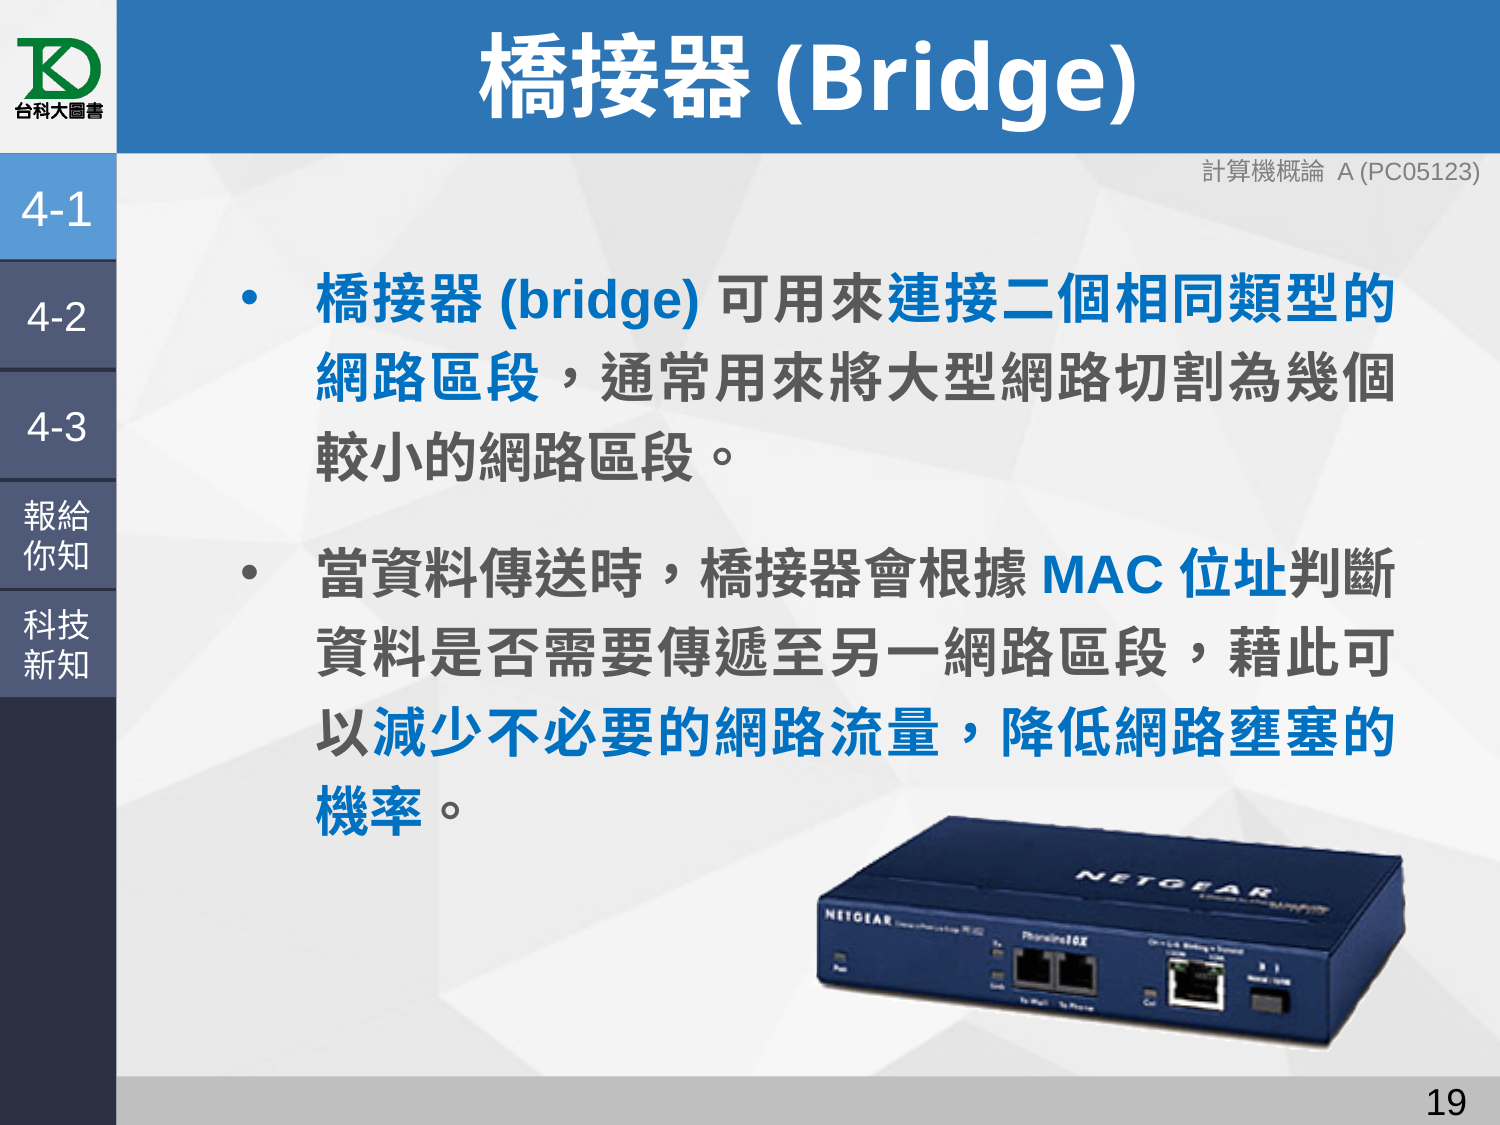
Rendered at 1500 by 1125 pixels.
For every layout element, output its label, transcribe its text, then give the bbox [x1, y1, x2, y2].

text_box 科技 新知 [0, 590, 117, 698]
text_box 4-3 [0, 371, 117, 479]
list 橋接器(bridge)可用來連接二個相同類型的網路區段，通常用來將大型網路切割為幾個較小的網路區段。 當資料傳送時，橋接器會根據MAC位址判斷資料是否需要傳遞至另一網路區段，藉此可以減少不必要的網路流量，降低網路壅塞的機率。 [225, 242, 1413, 1125]
slide_number 18 [1323, 1070, 1482, 1125]
text_box 4-1 [0, 153, 117, 261]
title 橋接器(Bridge) [116, 4, 1500, 158]
text_box 報給 你知 [0, 481, 117, 589]
picture [117, 158, 1500, 1076]
picture [0, 0, 116, 153]
text_box 4-2 [0, 261, 117, 369]
